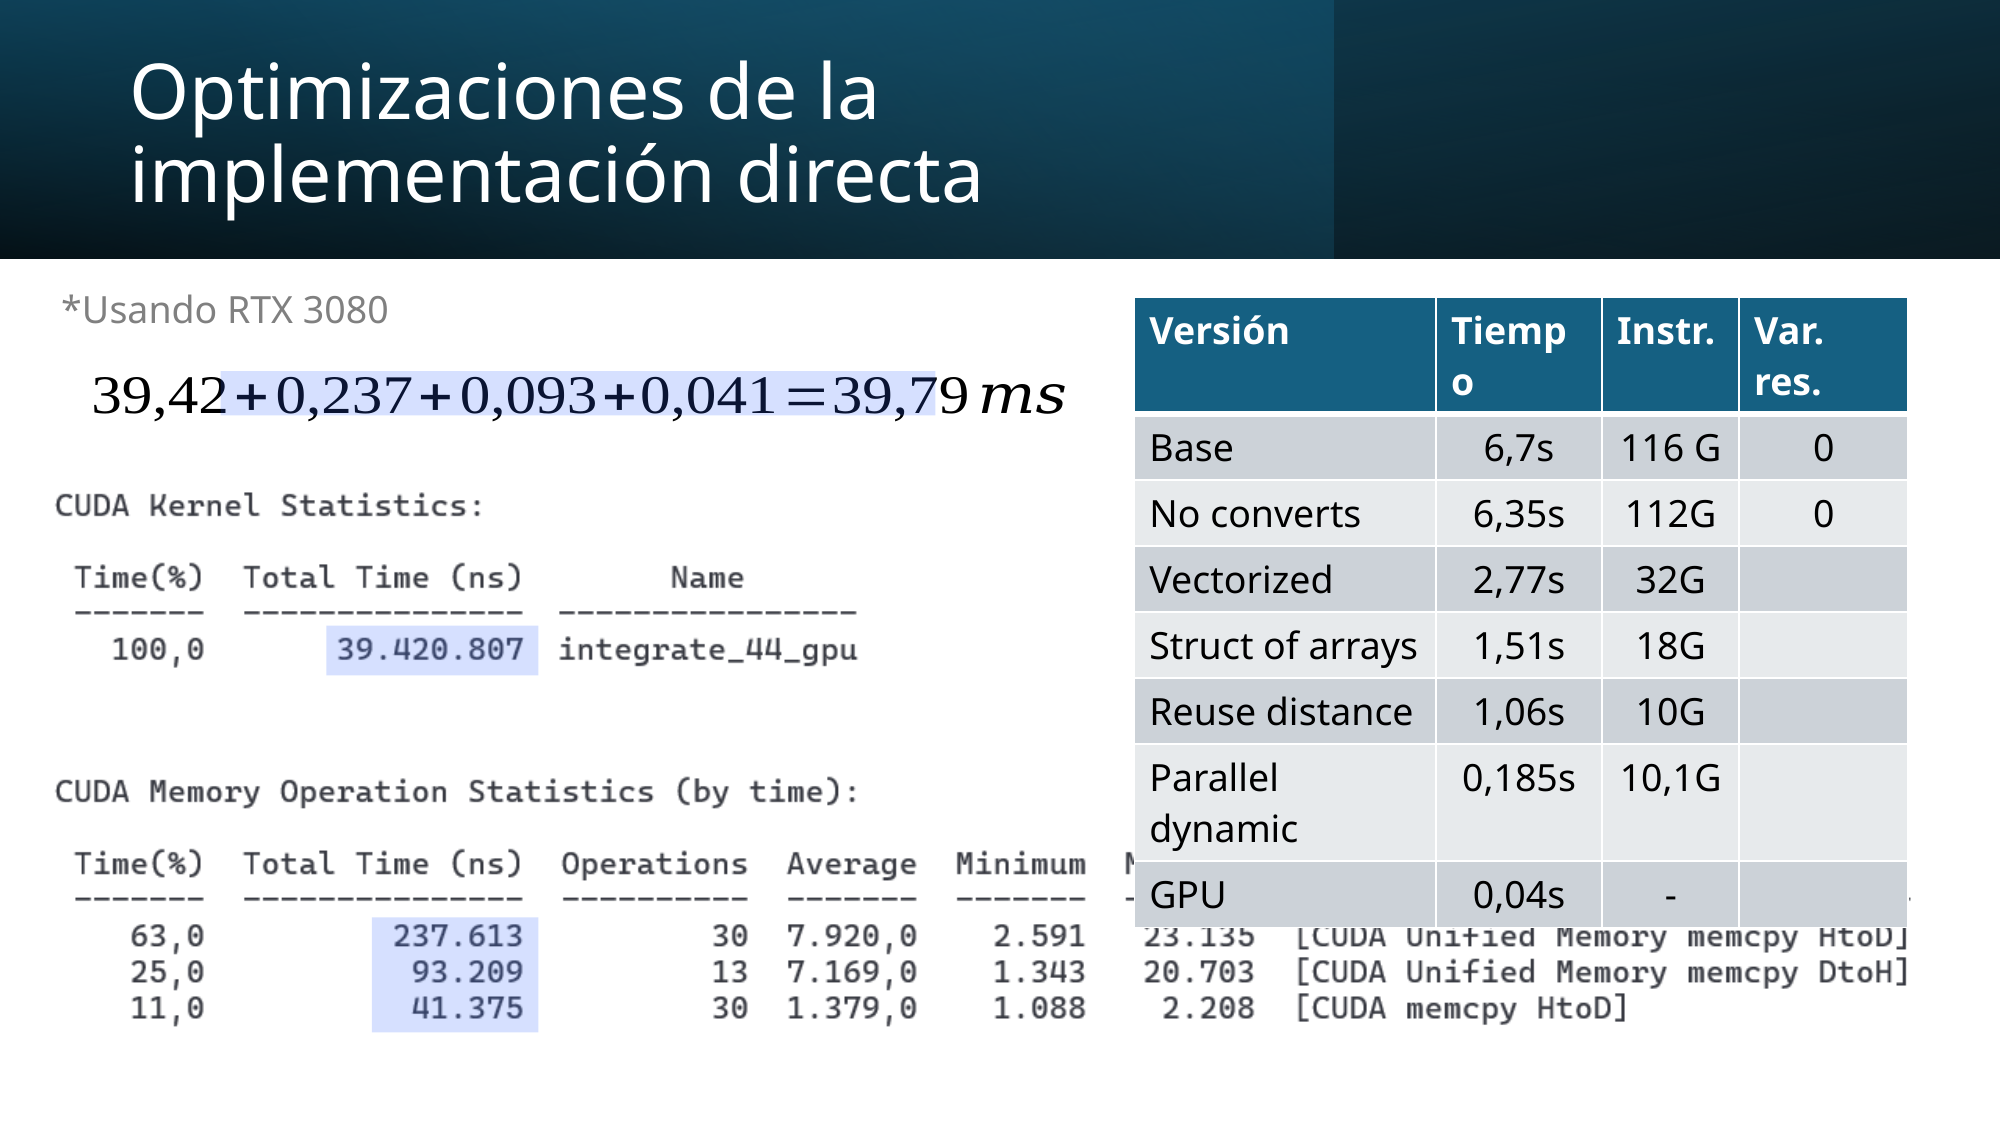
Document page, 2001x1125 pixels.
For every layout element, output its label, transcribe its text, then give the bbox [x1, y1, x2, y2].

picture [45, 763, 1976, 1048]
text_box [0, 0, 2000, 260]
text_box *Usando RTX 3080 [46, 278, 549, 339]
text_box [219, 370, 937, 417]
title Optimizaciones de la implementación directa [114, 40, 1274, 231]
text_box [45, 473, 939, 697]
text_box [0, 260, 2000, 1125]
